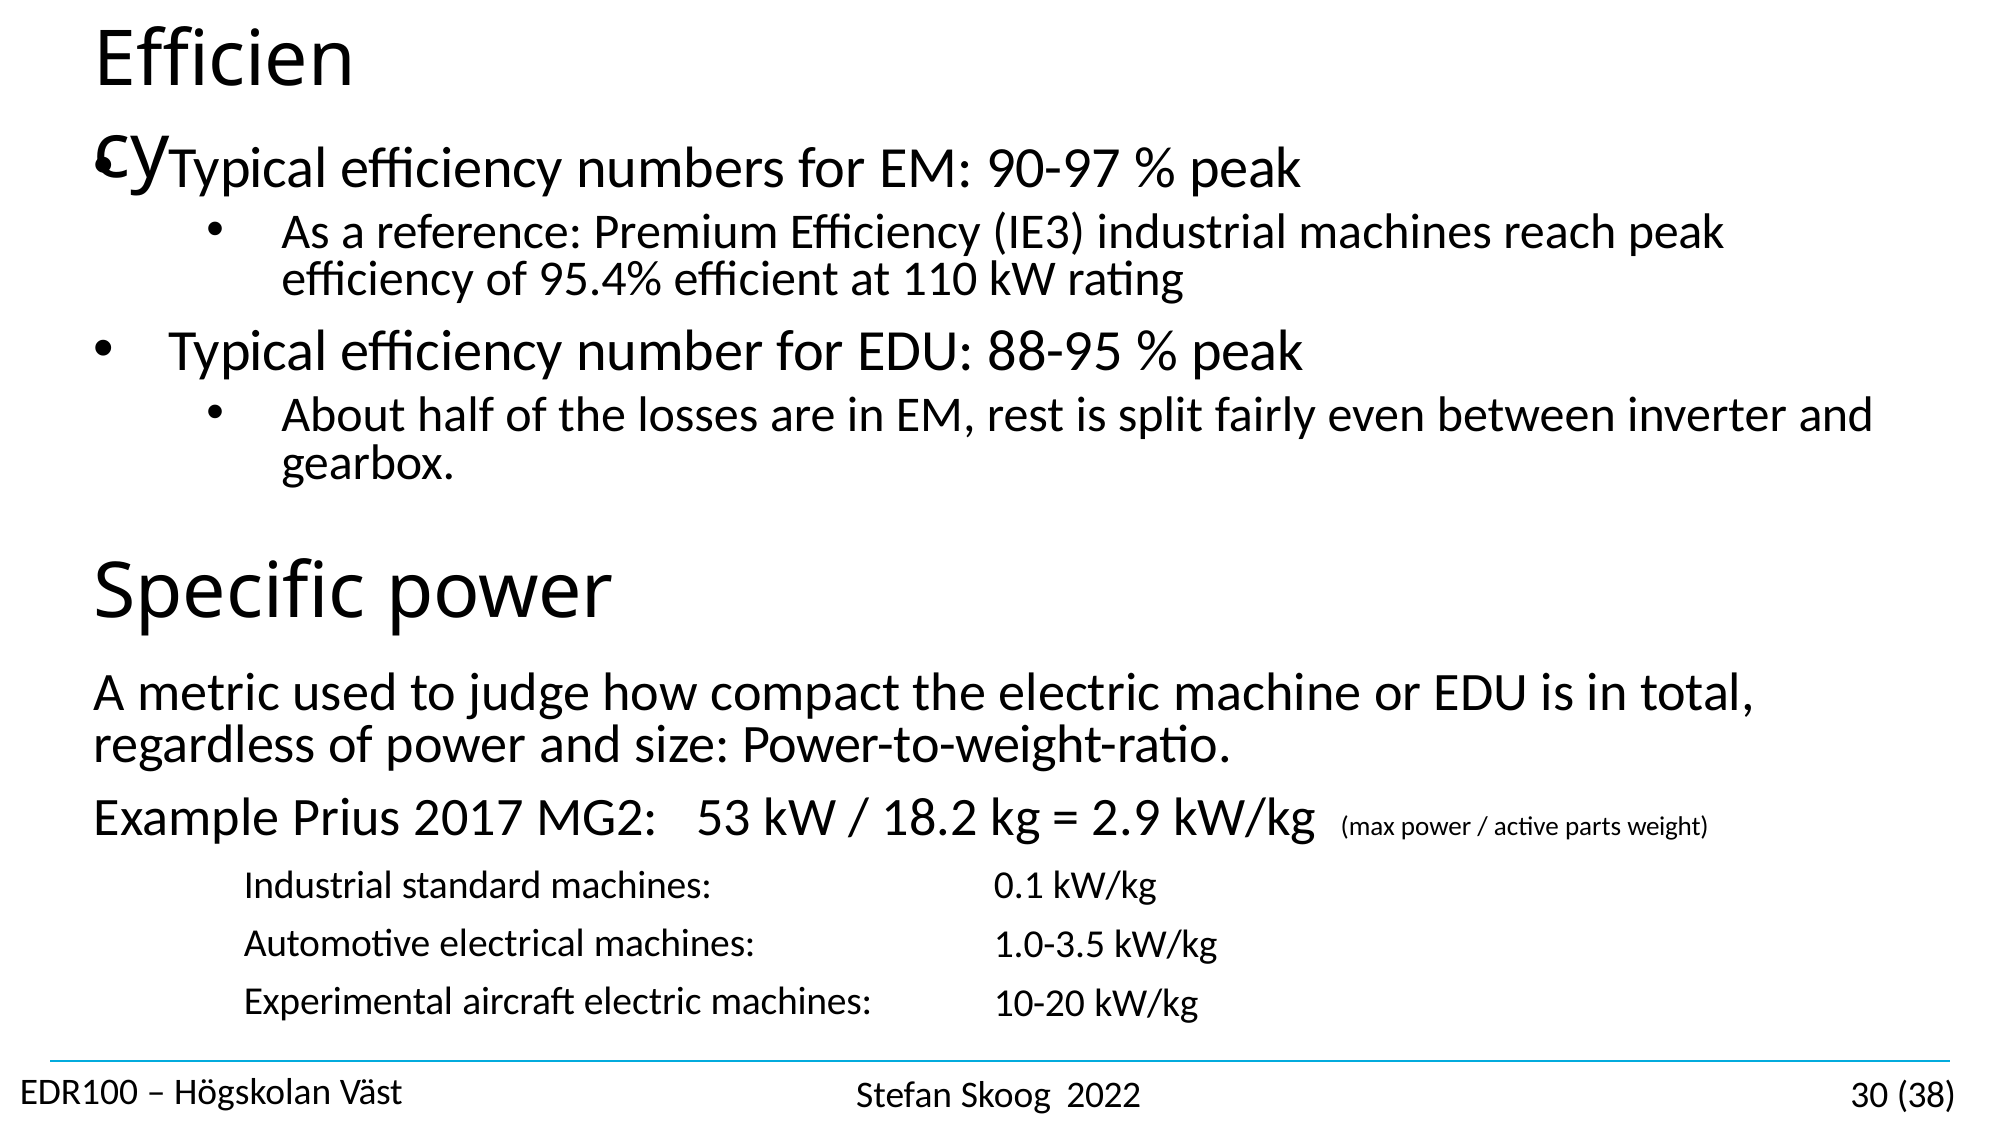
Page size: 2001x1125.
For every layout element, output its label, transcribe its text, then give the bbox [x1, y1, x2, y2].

text_box Typical efficiency numbers for EM: 90-97 % peak As a reference: Premium Efficiency (IE3) industrial machines reach peak efficiency of 95.4% efficient at 110 kW rating Typical efficiency number for EDU: 88-95 % peak About half of the losses are in EM, rest is split fairly even between inverter and gearbox. Specific power A metric used to judge how compact the electric machine or EDU is in total, regardless of power and size: Power-to-weight-ratio. Example Prius 2017 MG2: 53 kW / 18.2 kg = 2.9 kW/kg (max power / active parts weight) [91, 127, 1877, 846]
title Efficiency [91, 5, 391, 127]
slide_number 30 (38) [1844, 1076, 1960, 1125]
slide_number Stefan Skoog 2022 [853, 1076, 1147, 1125]
text_box 0.1 kW/kg 1.0-3.5 kW/kg 10-20 kW/kg [991, 845, 1223, 1025]
footer EDR100 – Högskolan Väst [17, 1074, 407, 1125]
text_box Industrial standard machines: Automotive electrical machines: Experimental aircraft electric machines: [241, 845, 882, 1023]
